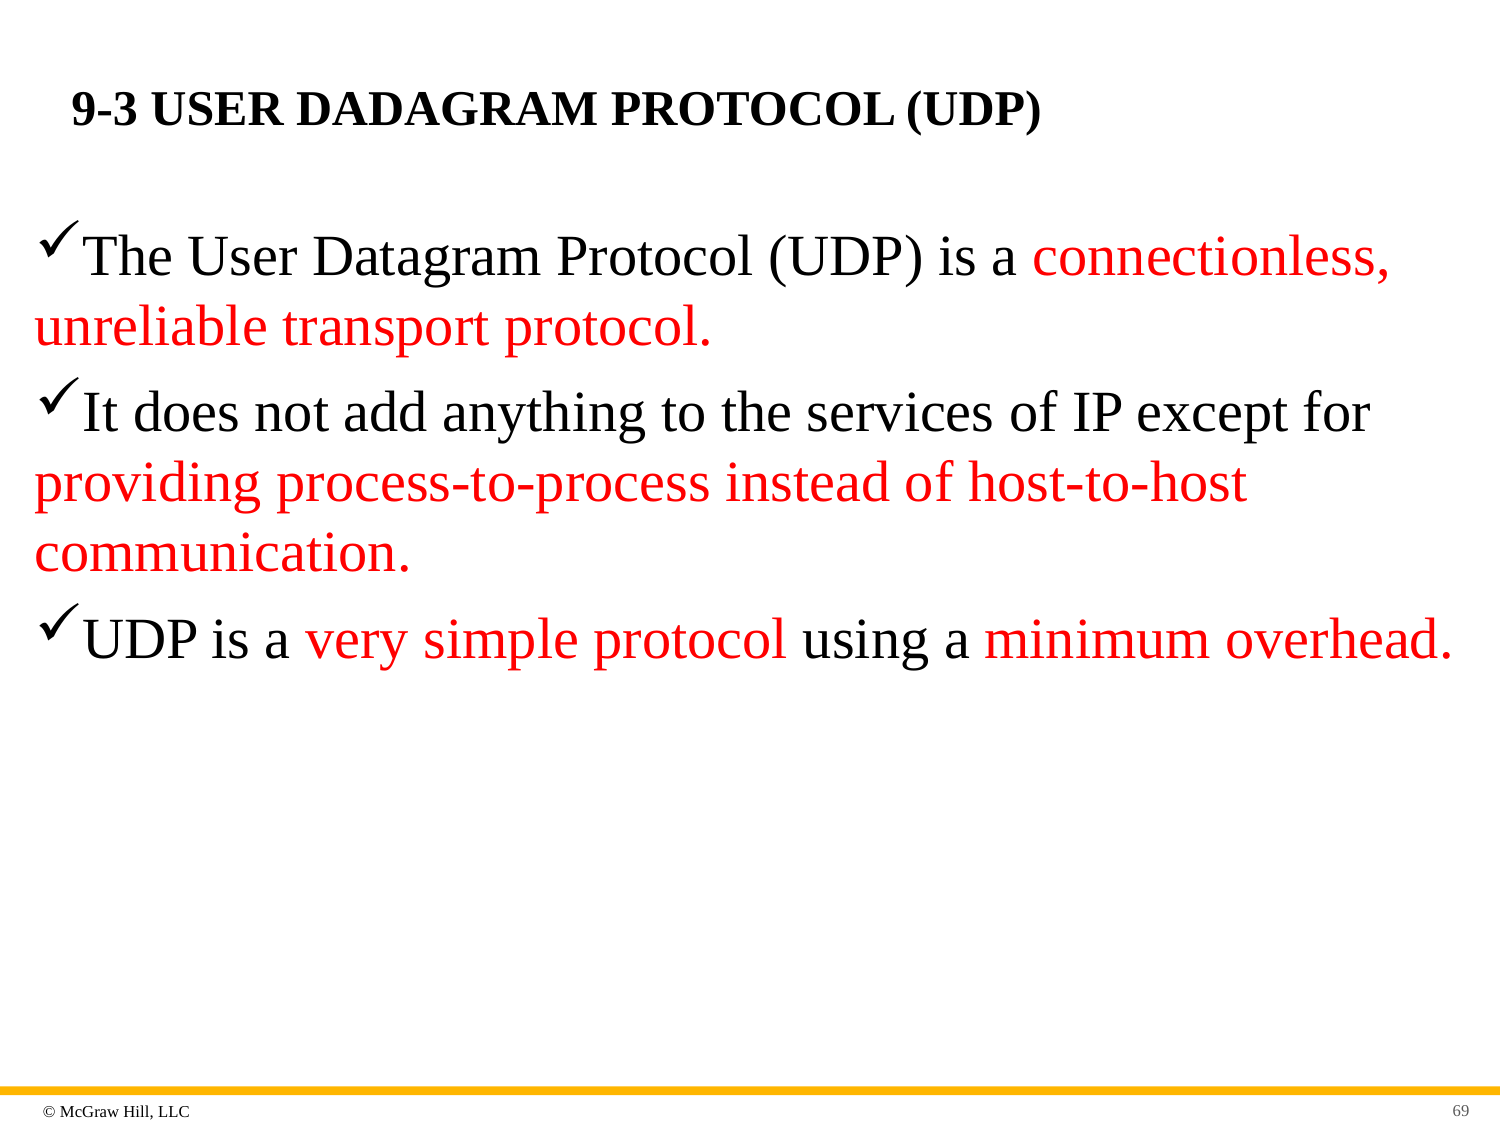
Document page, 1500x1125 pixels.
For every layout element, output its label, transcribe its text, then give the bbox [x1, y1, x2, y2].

slide_number 69 [1418, 1096, 1477, 1123]
list The User Datagram Protocol (UDP) is a connectionless, unreliable transport protocol. It does not add anything to the services of IP except for providing process-to-process instead of host-to-host communication. UDP is a very simple protocol using a minimum overhead. [19, 209, 1486, 787]
title 9-3 USER DADAGRAM PROTOCOL (UDP) [56, 50, 1444, 162]
